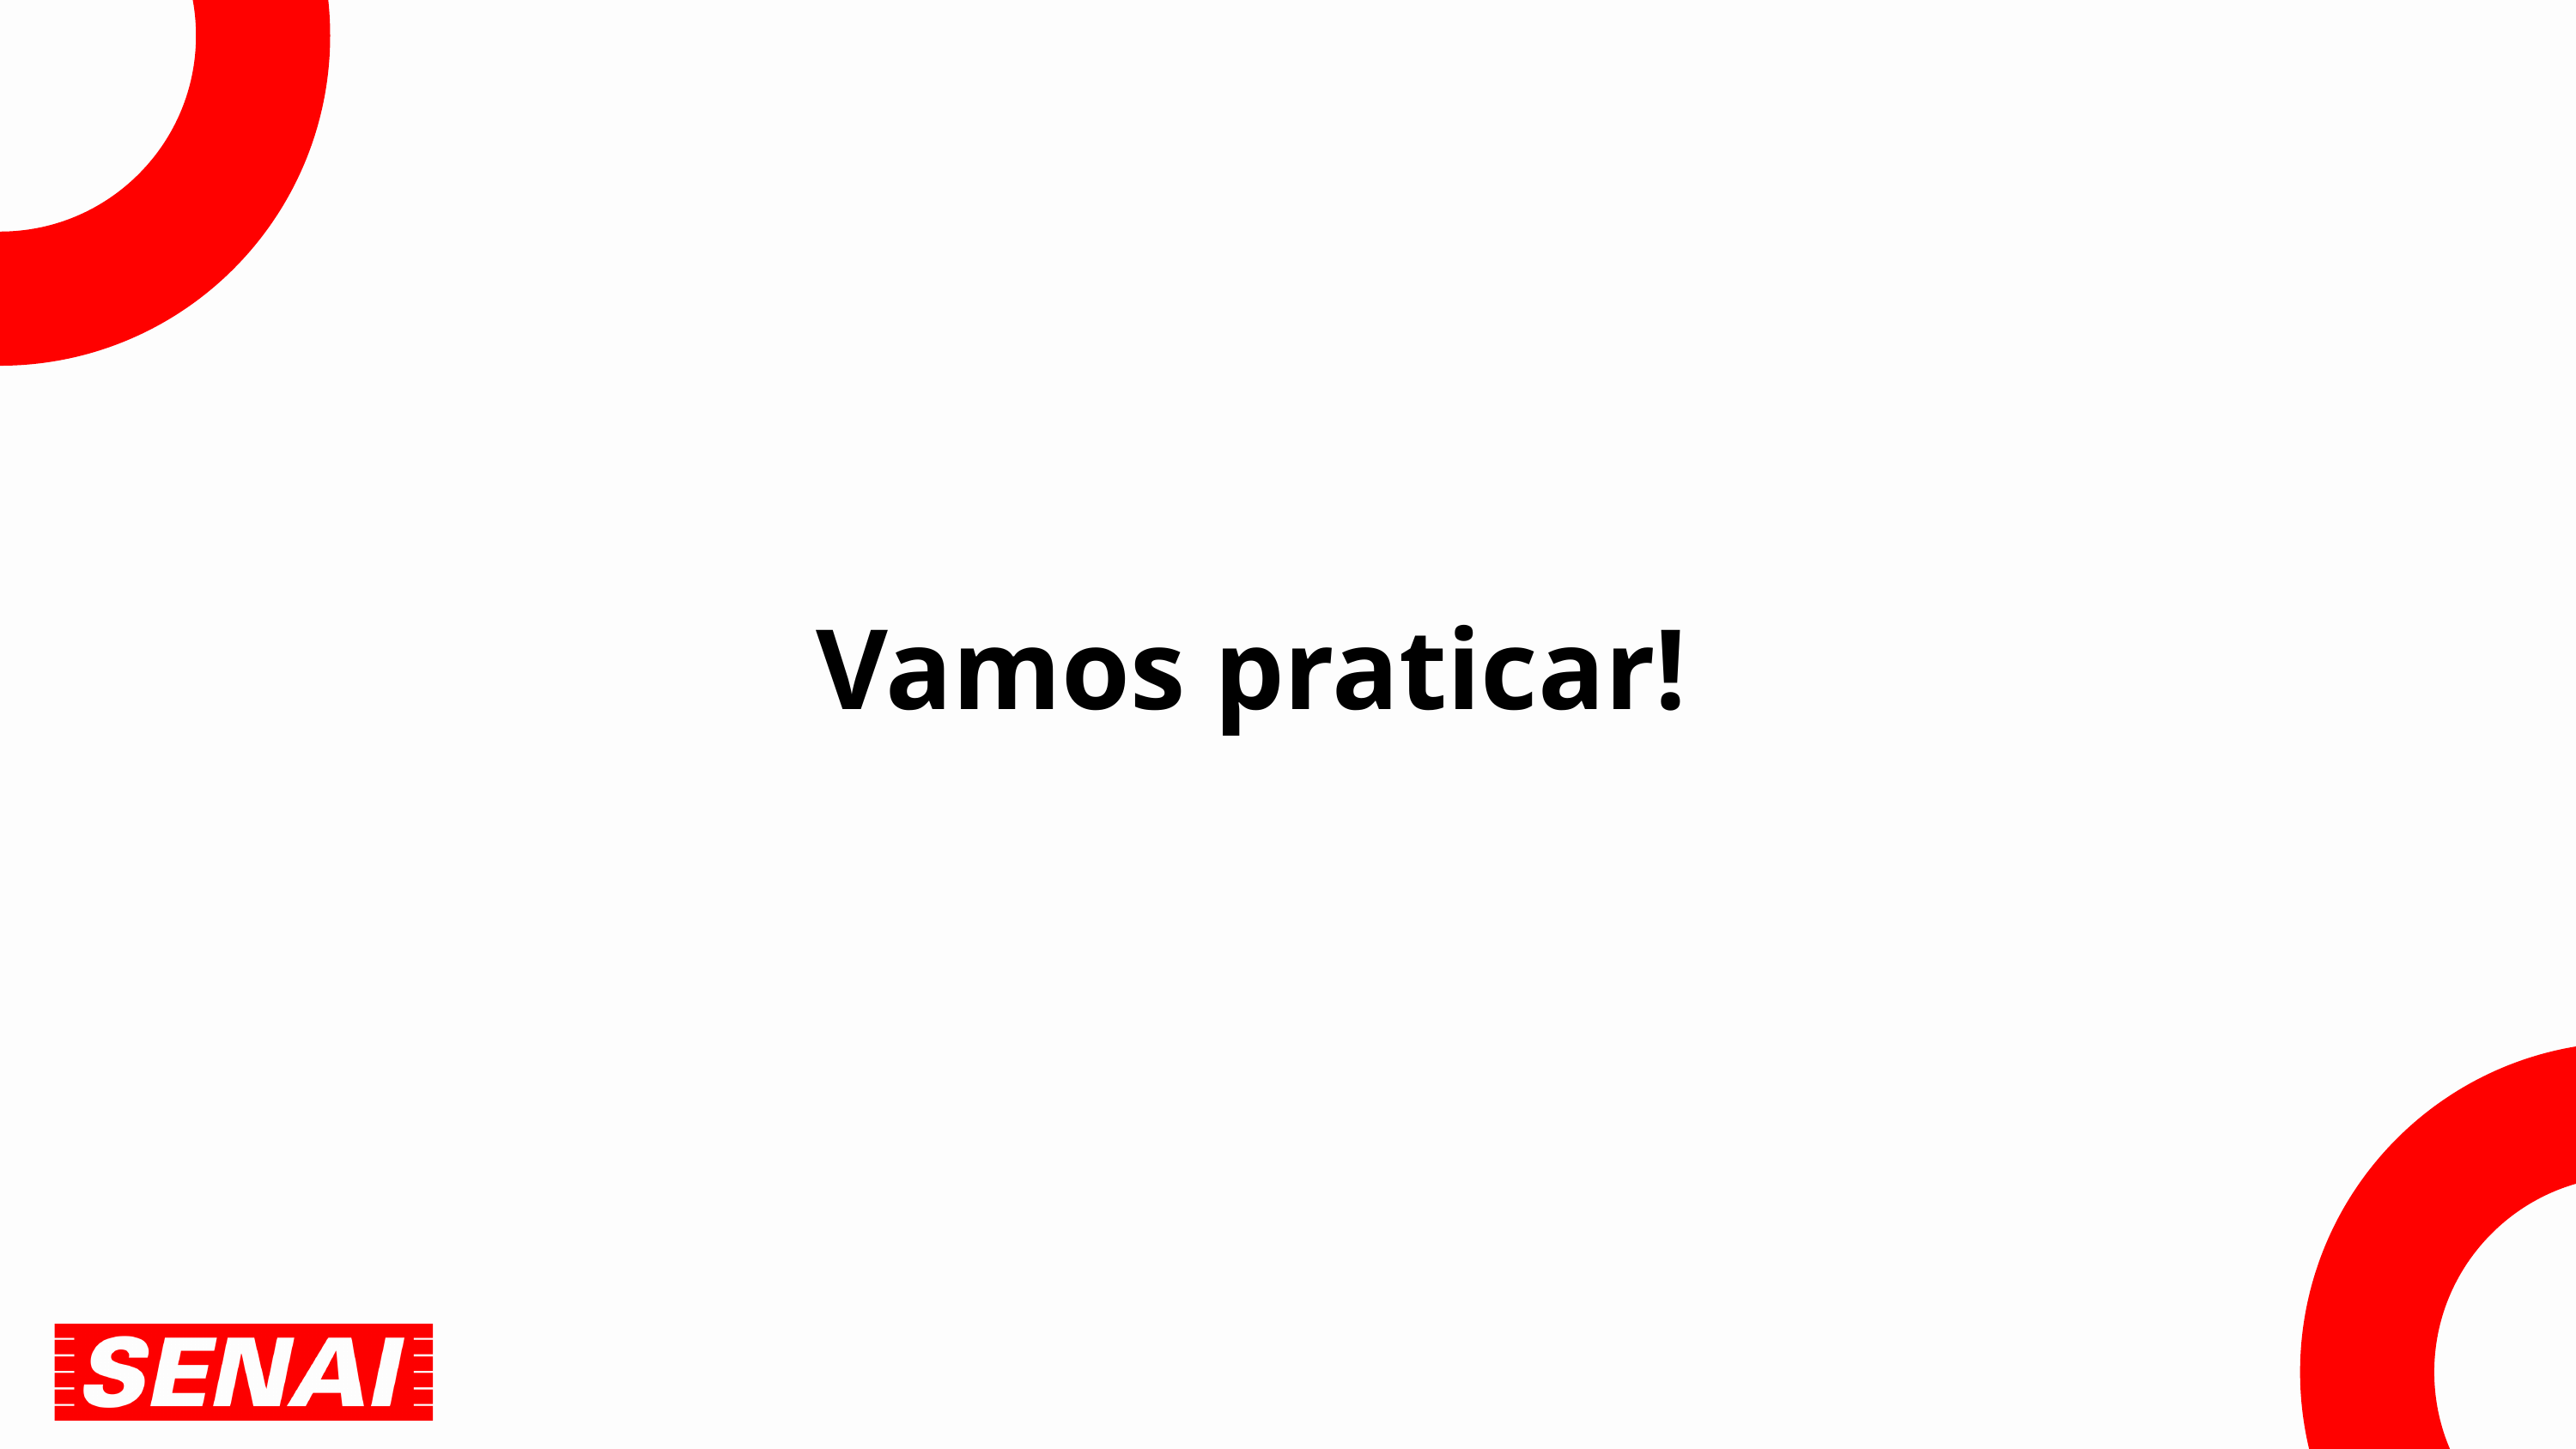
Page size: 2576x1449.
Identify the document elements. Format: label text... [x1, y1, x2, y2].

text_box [0, 0, 264, 300]
text_box Vamos praticar! [813, 576, 1691, 731]
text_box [2366, 1108, 2576, 1449]
text_box [54, 1324, 434, 1421]
